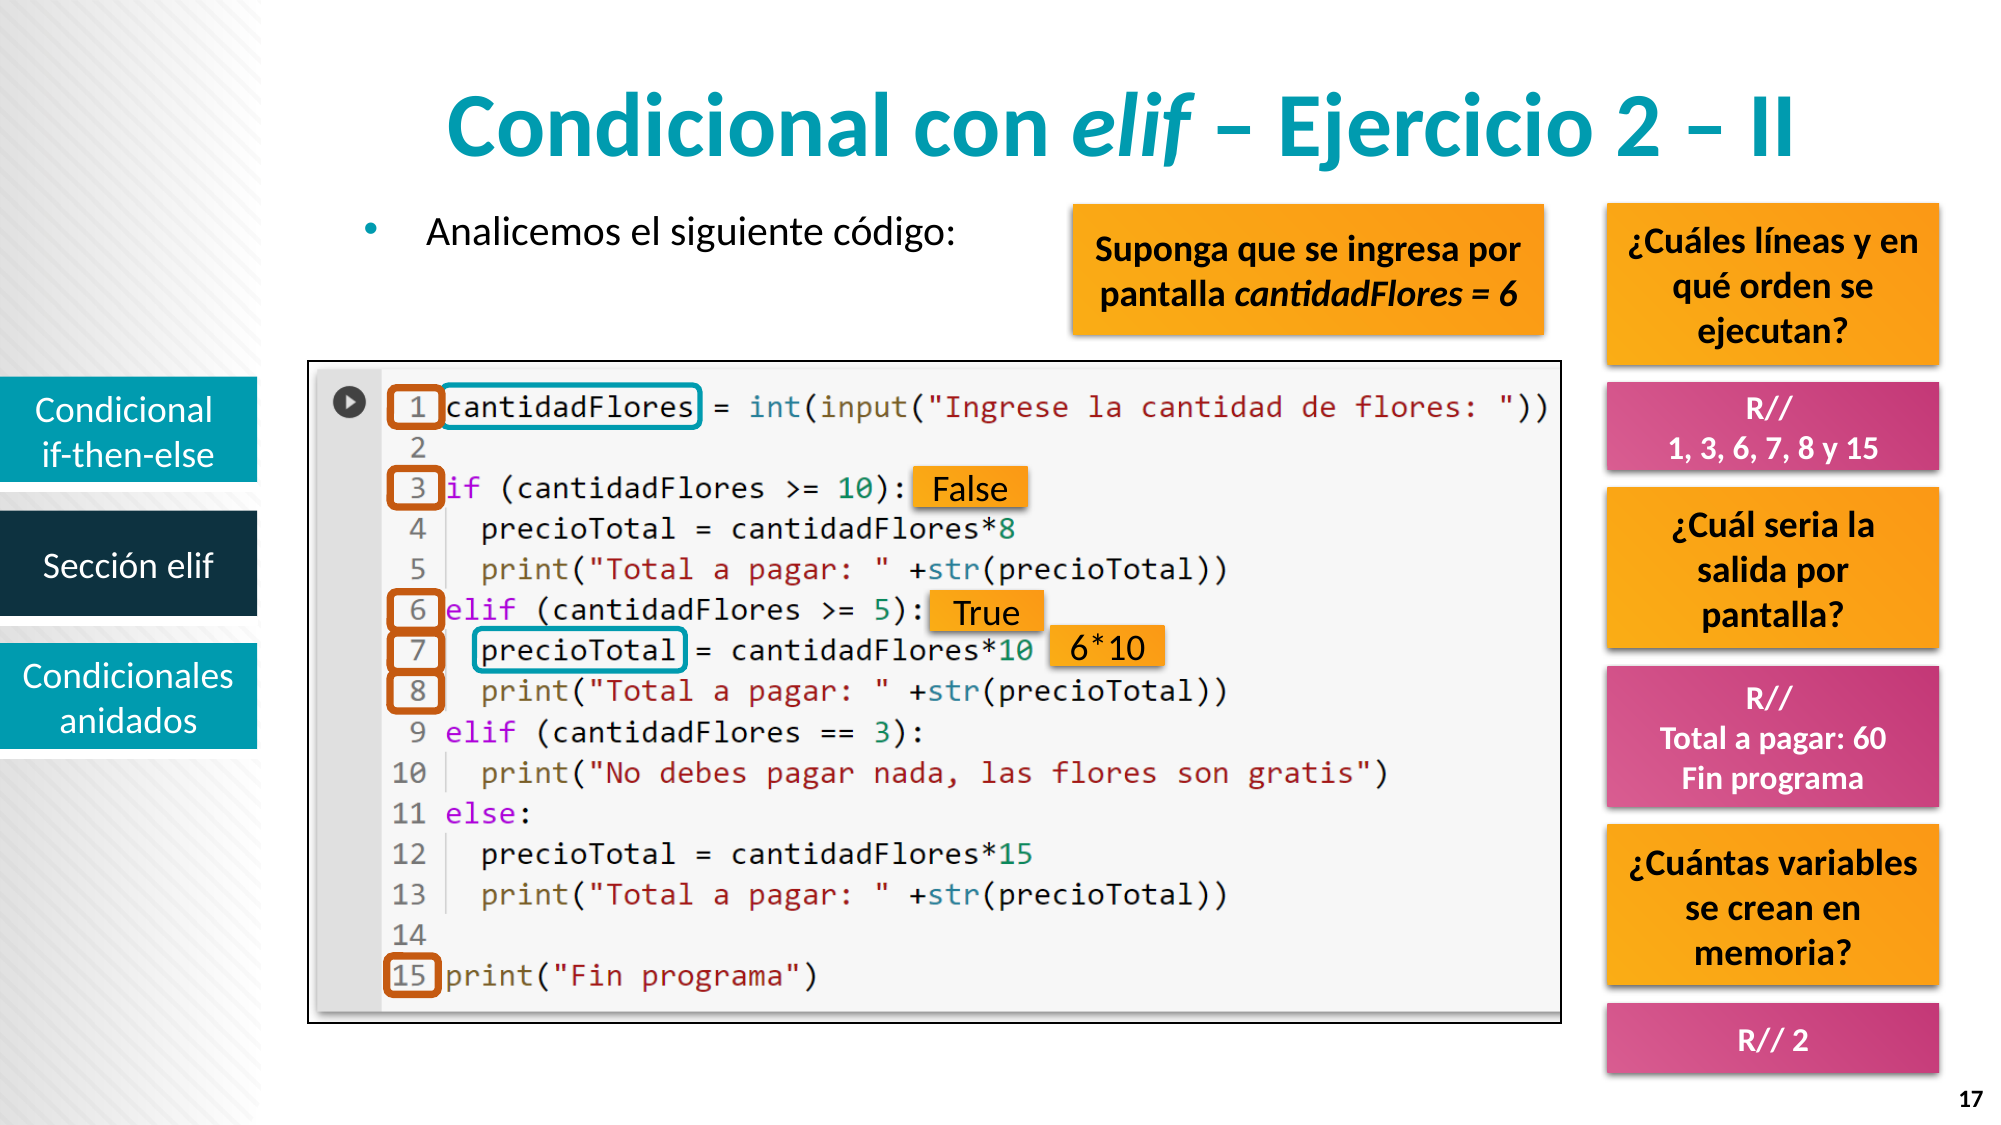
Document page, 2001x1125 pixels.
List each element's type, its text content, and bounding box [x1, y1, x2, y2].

list Analicemos el siguiente código: [335, 195, 1922, 376]
picture [309, 361, 1560, 1022]
text_box R// 2 [1607, 1003, 1940, 1073]
text_box ¿Cuál seria la salida por pantalla? [1607, 487, 1940, 648]
slide_number 17 [1921, 1072, 2000, 1124]
text_box R// 1, 3, 6, 7, 8 y 15 [1607, 382, 1940, 470]
text_box ¿Cuántas variables se crean en memoria? [1607, 824, 1940, 985]
text_box ¿Cuáles líneas y en qué orden se ejecutan? [1607, 203, 1940, 365]
title Condicional con elif – Ejercicio 2 – II [340, 36, 1927, 202]
text_box R// Total a pagar: 60 Fin programa [1607, 666, 1940, 807]
text_box Suponga que se ingresa por pantalla cantidadFlores = 6 [1073, 204, 1544, 335]
